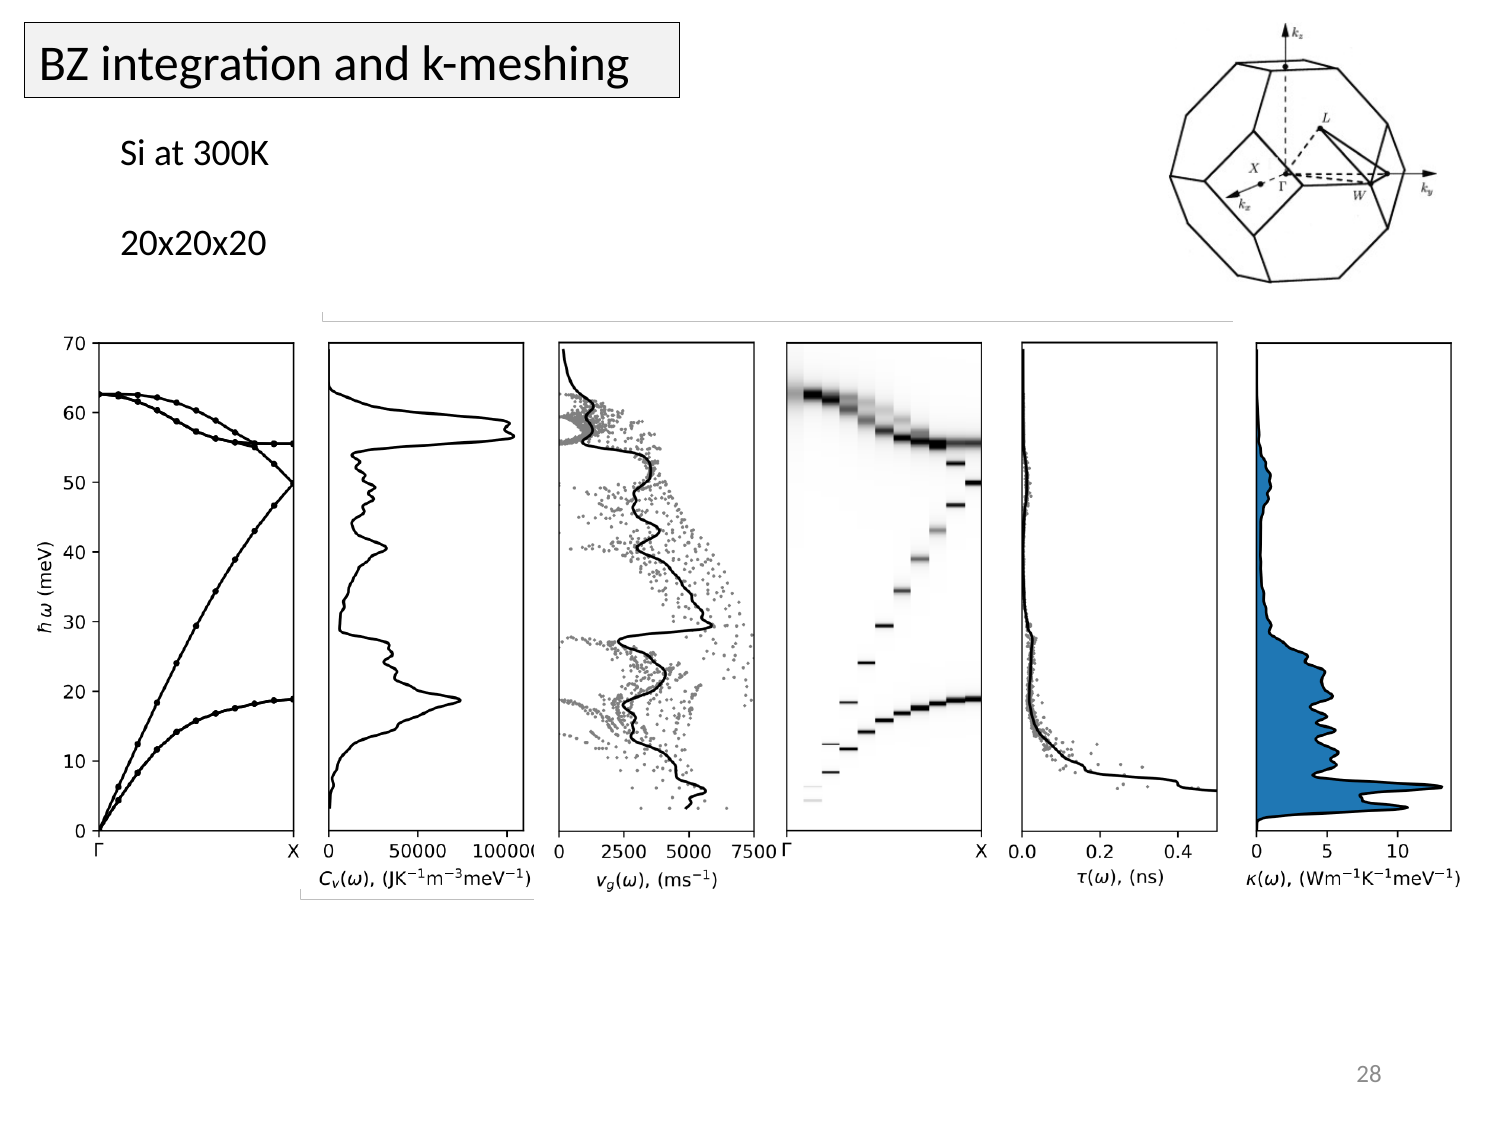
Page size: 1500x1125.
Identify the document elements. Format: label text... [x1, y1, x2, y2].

text_box BZ integration and k-meshing [24, 22, 680, 98]
text_box Si at 300K 20x20x20 [105, 120, 285, 271]
slide_number 28 [1059, 1042, 1397, 1103]
picture [0, 299, 1500, 911]
picture [1168, 22, 1438, 284]
